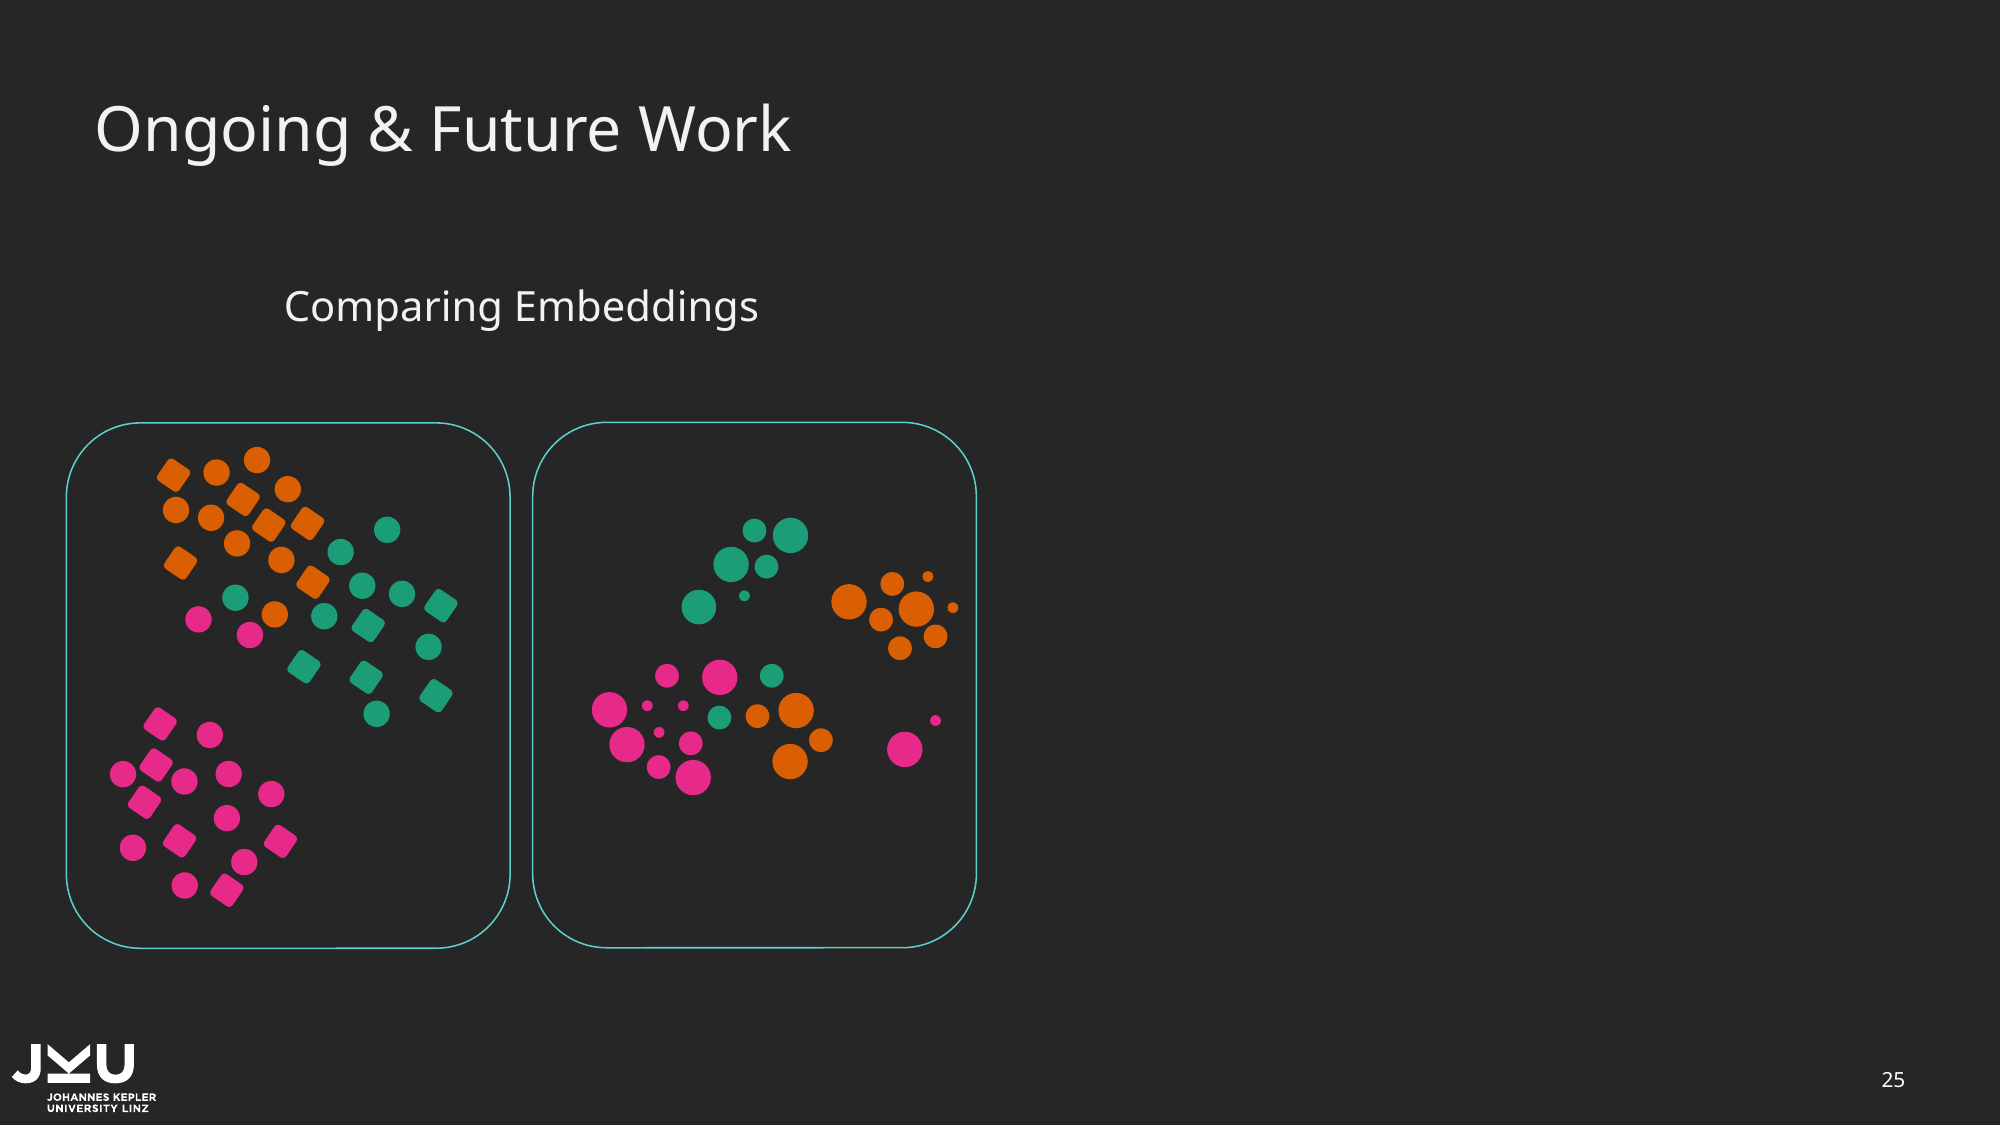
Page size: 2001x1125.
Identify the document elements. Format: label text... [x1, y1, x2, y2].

title Ongoing & Future Work [79, 94, 1905, 257]
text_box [66, 422, 977, 949]
list Comparing Embeddings [78, 269, 965, 340]
slide_number 25 [1807, 1042, 1921, 1103]
